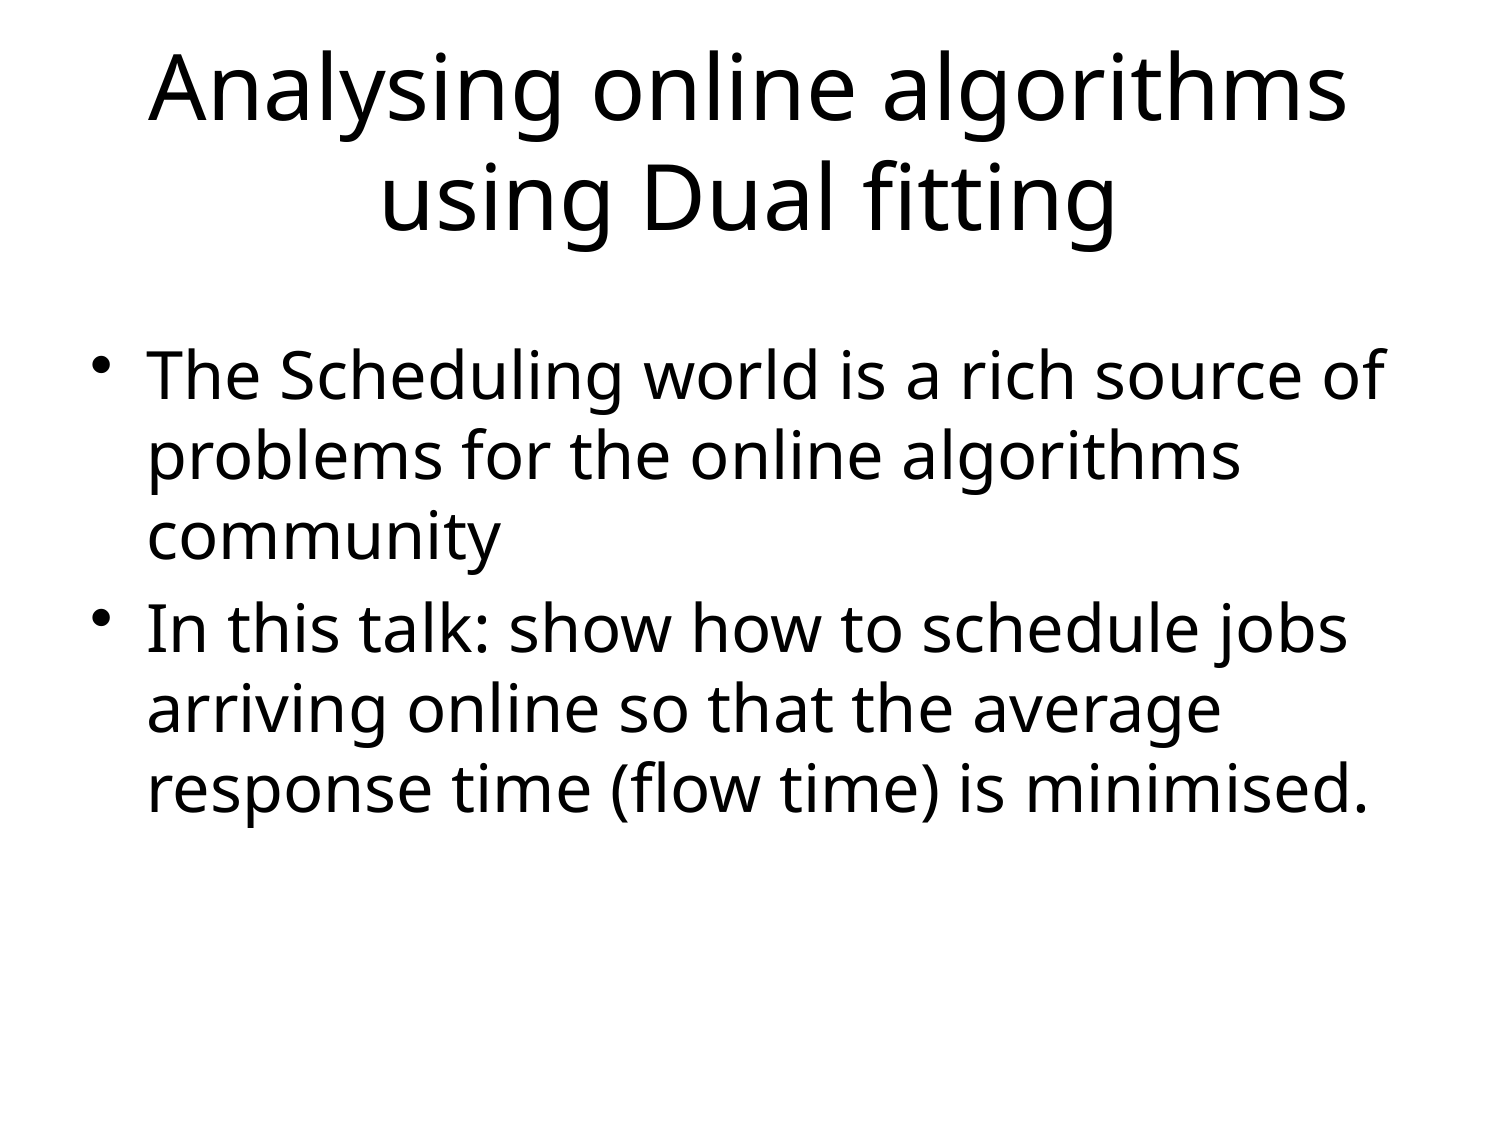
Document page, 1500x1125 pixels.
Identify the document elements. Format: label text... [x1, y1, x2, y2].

title Analysing online algorithms using Dual fitting [74, 44, 1426, 233]
list The Scheduling world is a rich source of problems for the online algorithms community In this talk: show how to schedule jobs arriving online so that the average response time (flow time) is minimised. [74, 324, 1426, 1006]
